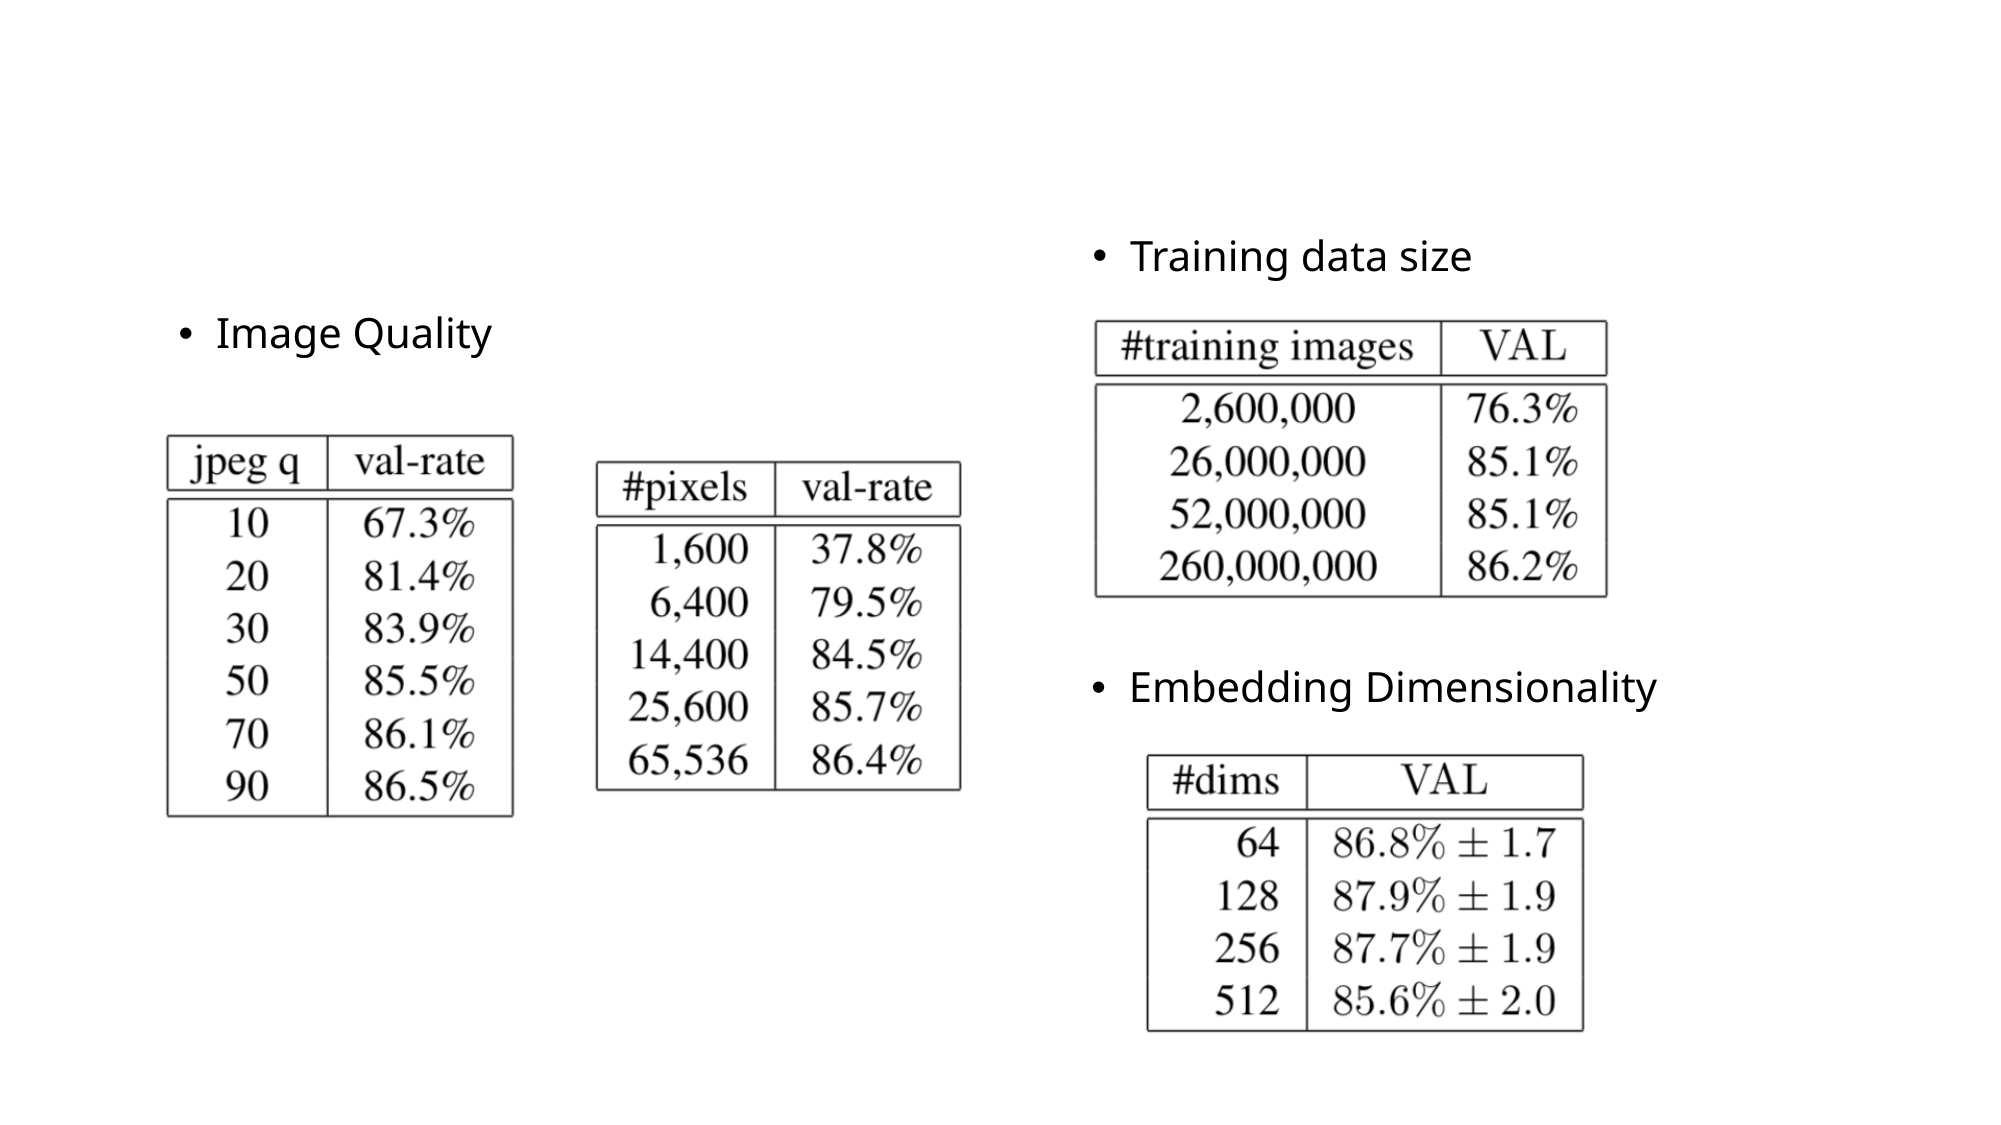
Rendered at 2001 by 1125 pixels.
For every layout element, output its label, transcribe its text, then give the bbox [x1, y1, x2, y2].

text_box Embedding Dimensionality [1076, 659, 1863, 771]
picture [1121, 733, 1614, 1055]
picture [114, 403, 1034, 850]
list Image Quality [163, 305, 688, 403]
picture [1056, 303, 1648, 629]
text_box Training data size [1077, 227, 1602, 303]
